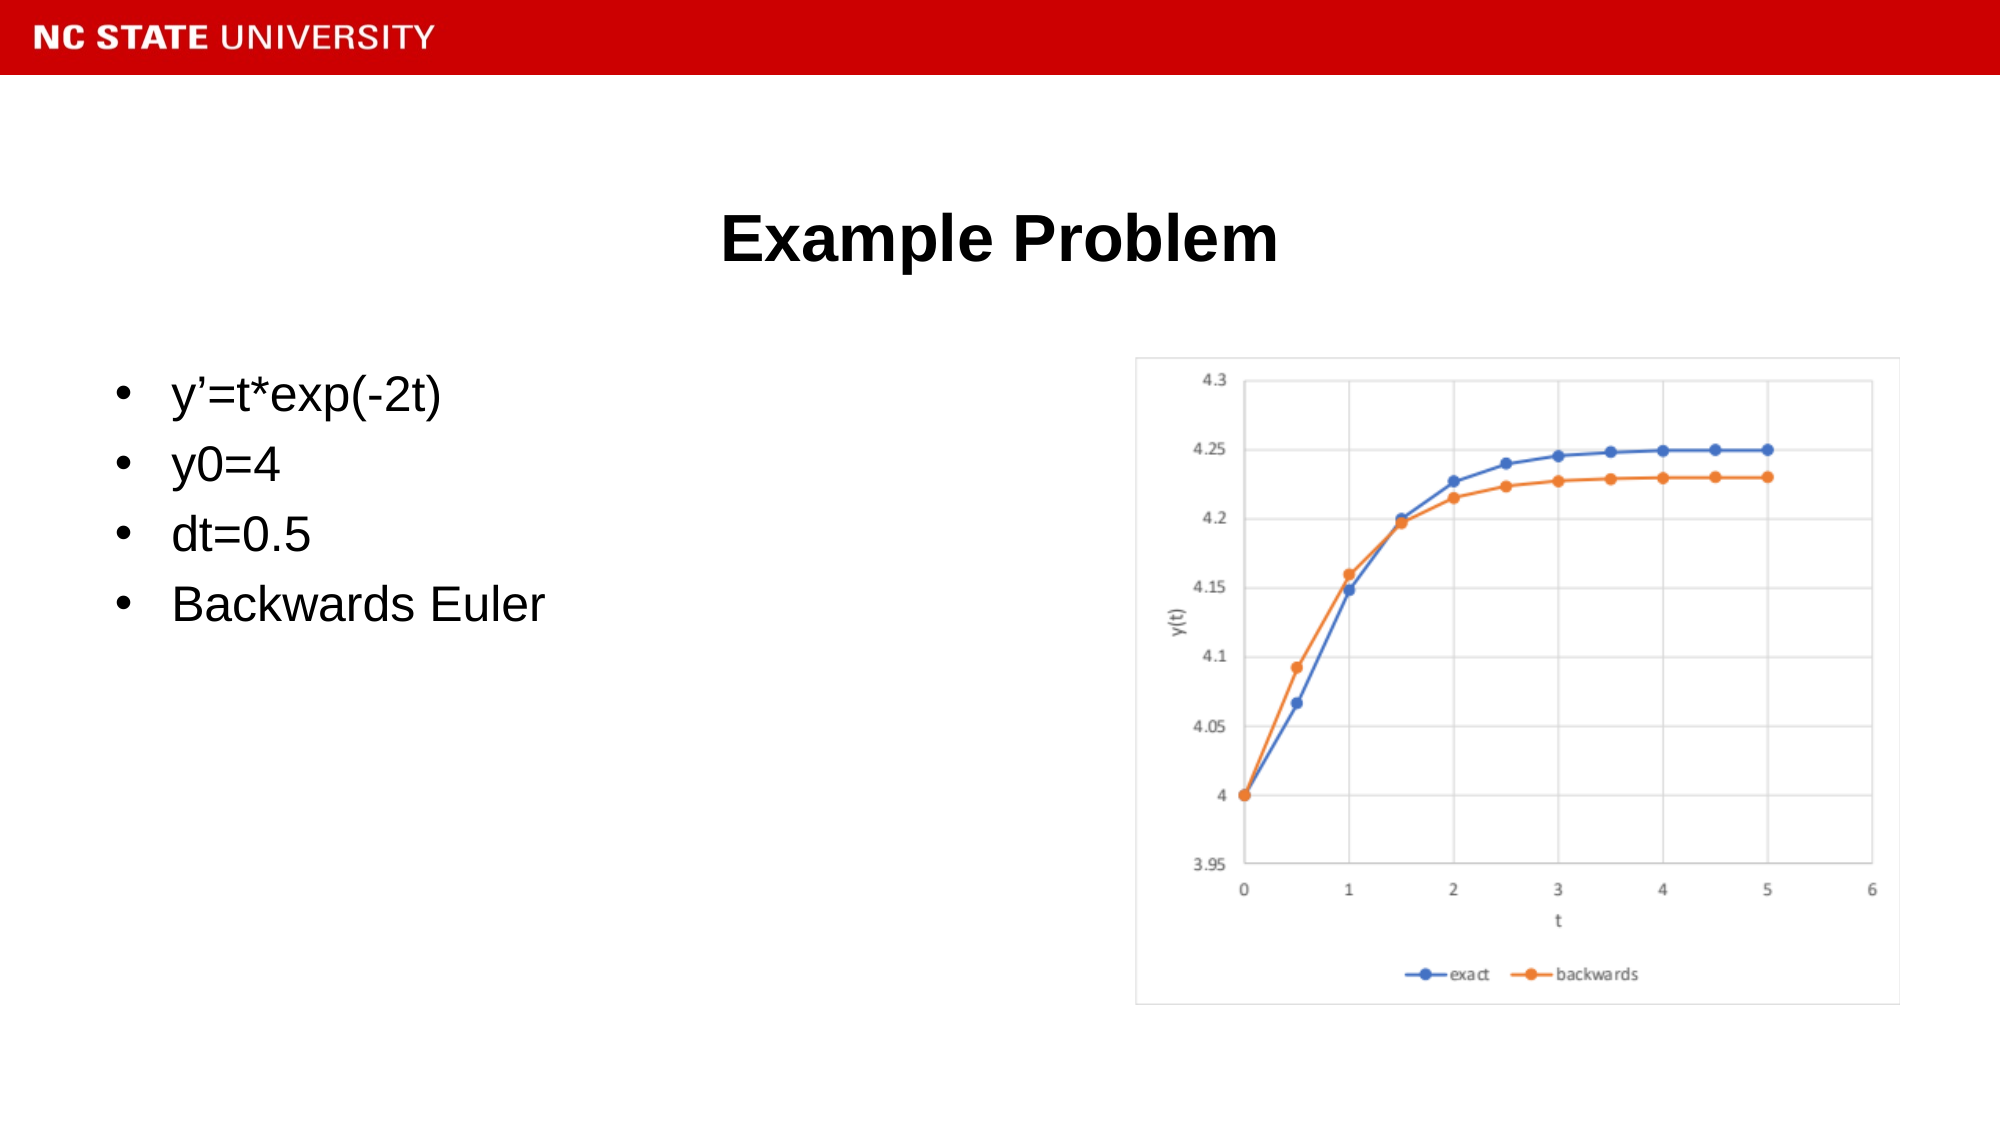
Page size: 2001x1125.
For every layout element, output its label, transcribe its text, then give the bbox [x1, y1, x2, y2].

picture [1135, 356, 1901, 1006]
title Example Problem [99, 147, 1900, 323]
picture [0, 0, 2000, 75]
list y’=t*exp(-2t) y0=4 dt=0.5 Backwards Euler [99, 354, 1028, 1005]
